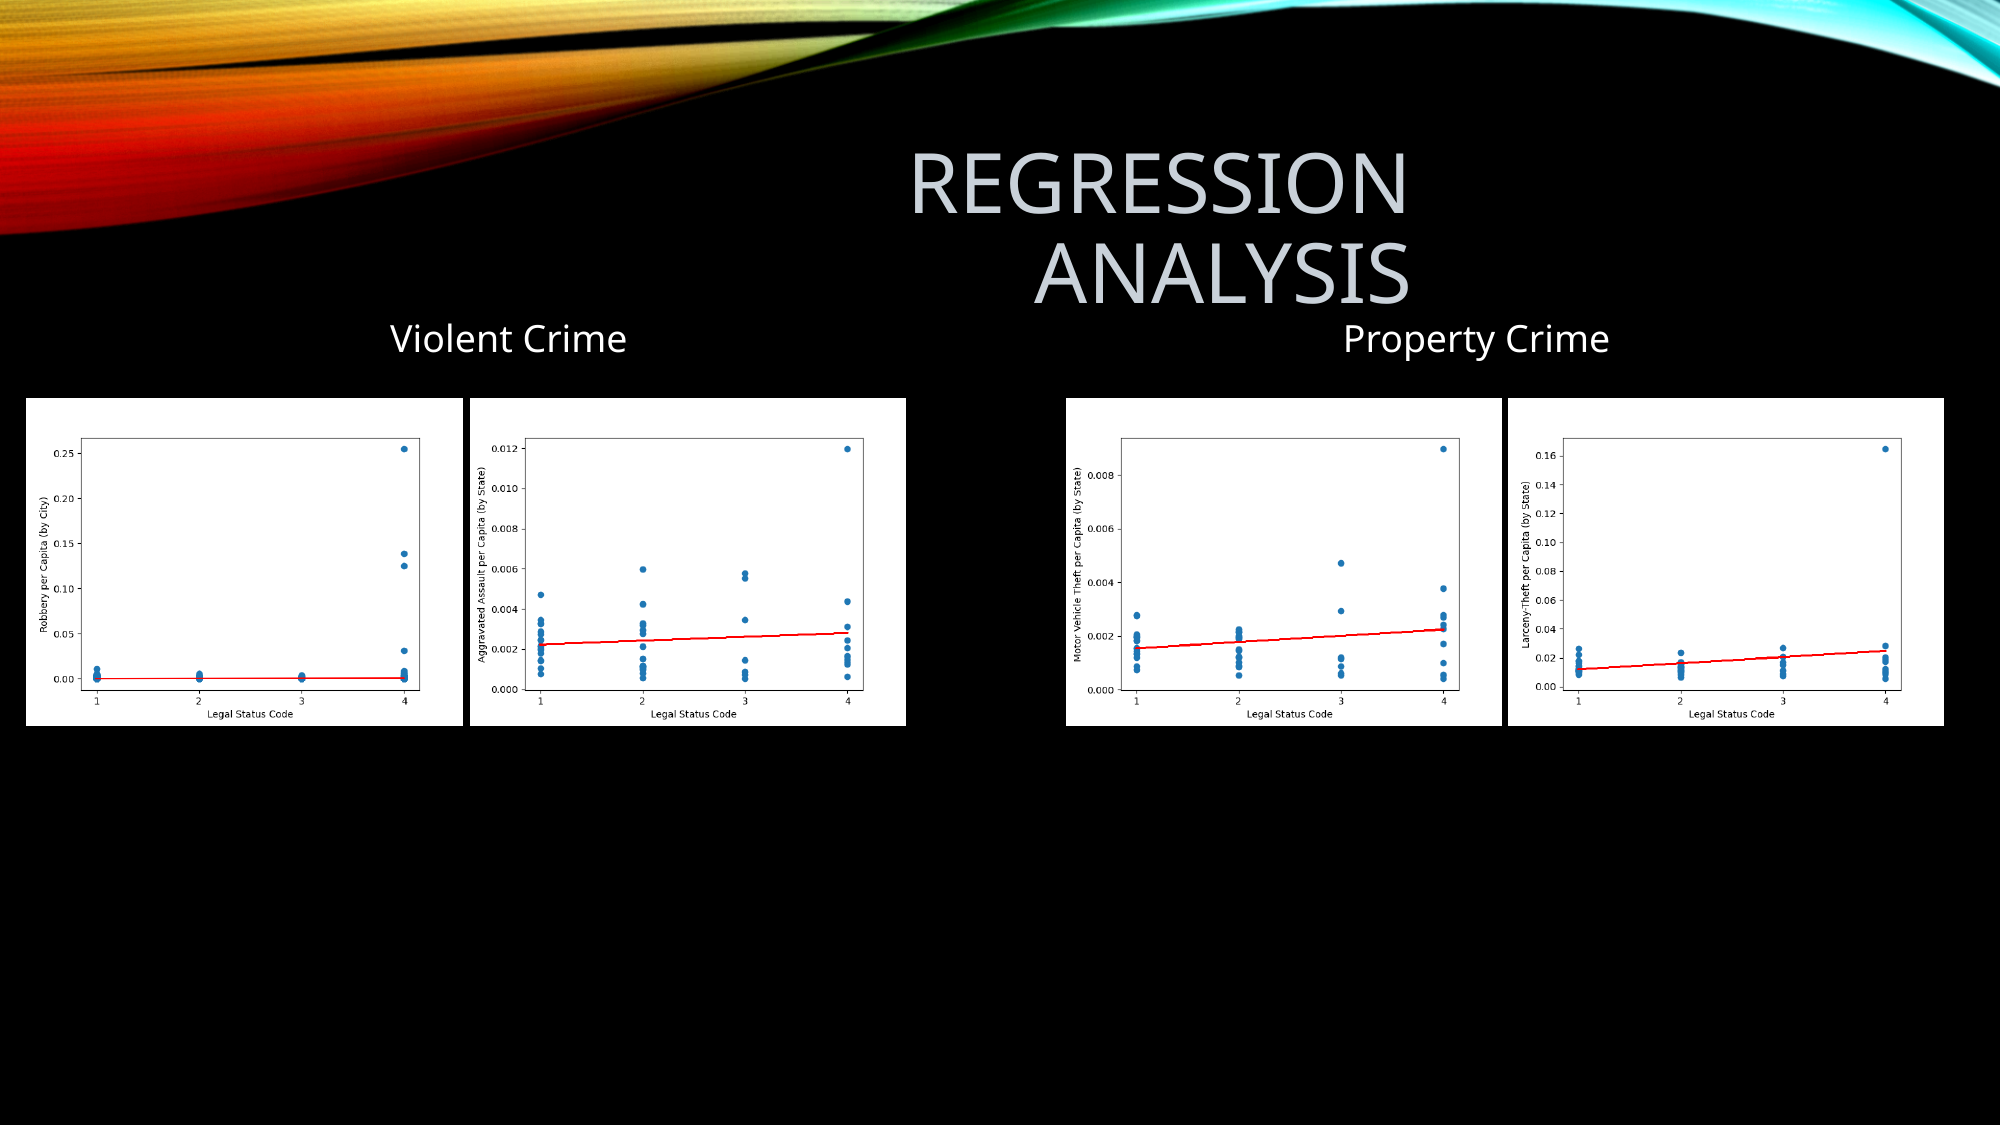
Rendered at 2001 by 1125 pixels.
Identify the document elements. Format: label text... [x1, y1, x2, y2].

picture [470, 398, 907, 726]
text_box Violent Crime [375, 307, 643, 367]
picture [26, 398, 463, 726]
picture [1066, 398, 1502, 726]
picture [0, 0, 2000, 237]
title Regression Analysis [572, 125, 1428, 338]
picture [1508, 398, 1944, 726]
text_box Property Crime [1328, 307, 1626, 367]
